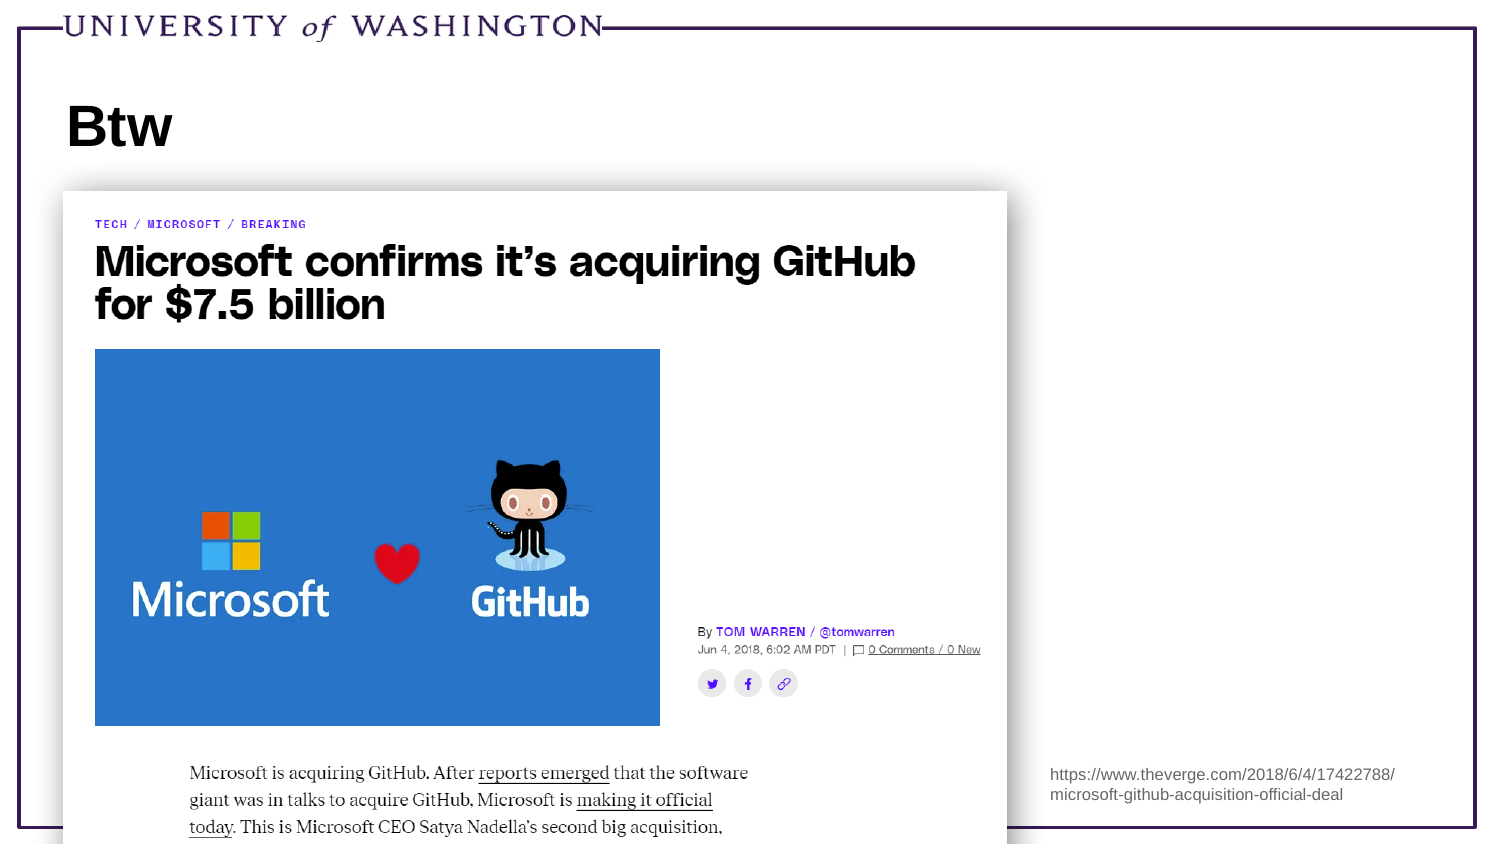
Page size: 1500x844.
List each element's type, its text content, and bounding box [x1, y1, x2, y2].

title Btw [51, 72, 1449, 167]
picture [15, 15, 1480, 844]
text_box https://www.theverge.com/2018/6/4/17422788/microsoft-github-acquisition-official-deal [1035, 749, 1427, 819]
